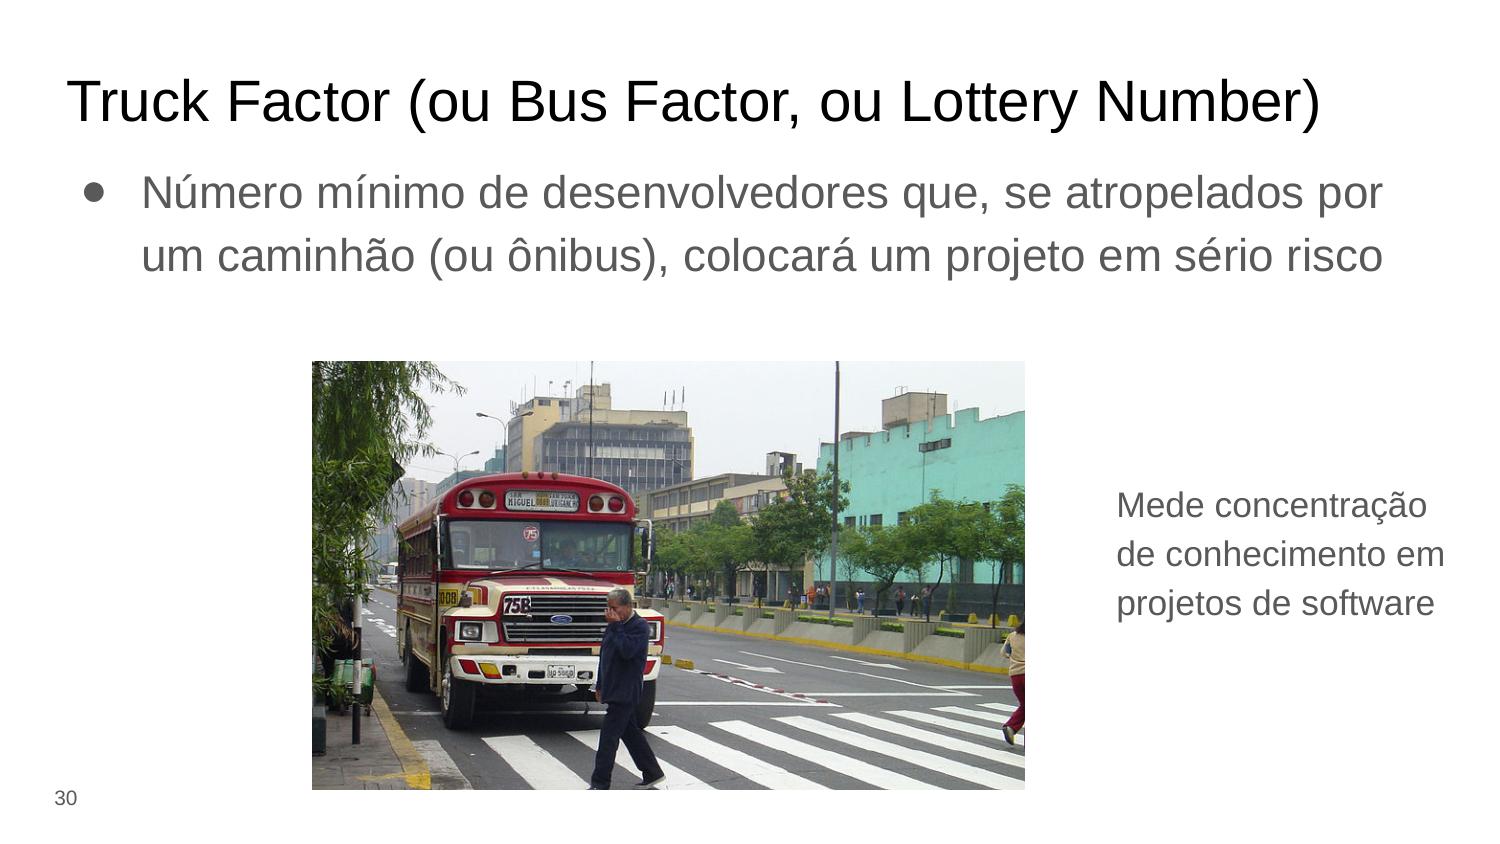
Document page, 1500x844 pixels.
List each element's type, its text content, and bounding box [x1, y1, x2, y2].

list Número mínimo de desenvolvedores que, se atropelados por um caminhão (ou ônibus), colocará um projeto em sério risco [51, 139, 1449, 268]
slide_number ‹#› [2, 764, 93, 830]
text_box Mede concentração de conhecimento em projetos de software [1101, 460, 1476, 638]
title Truck Factor (ou Bus Factor, ou Lottery Number) [51, 48, 1449, 139]
picture [312, 361, 1025, 791]
